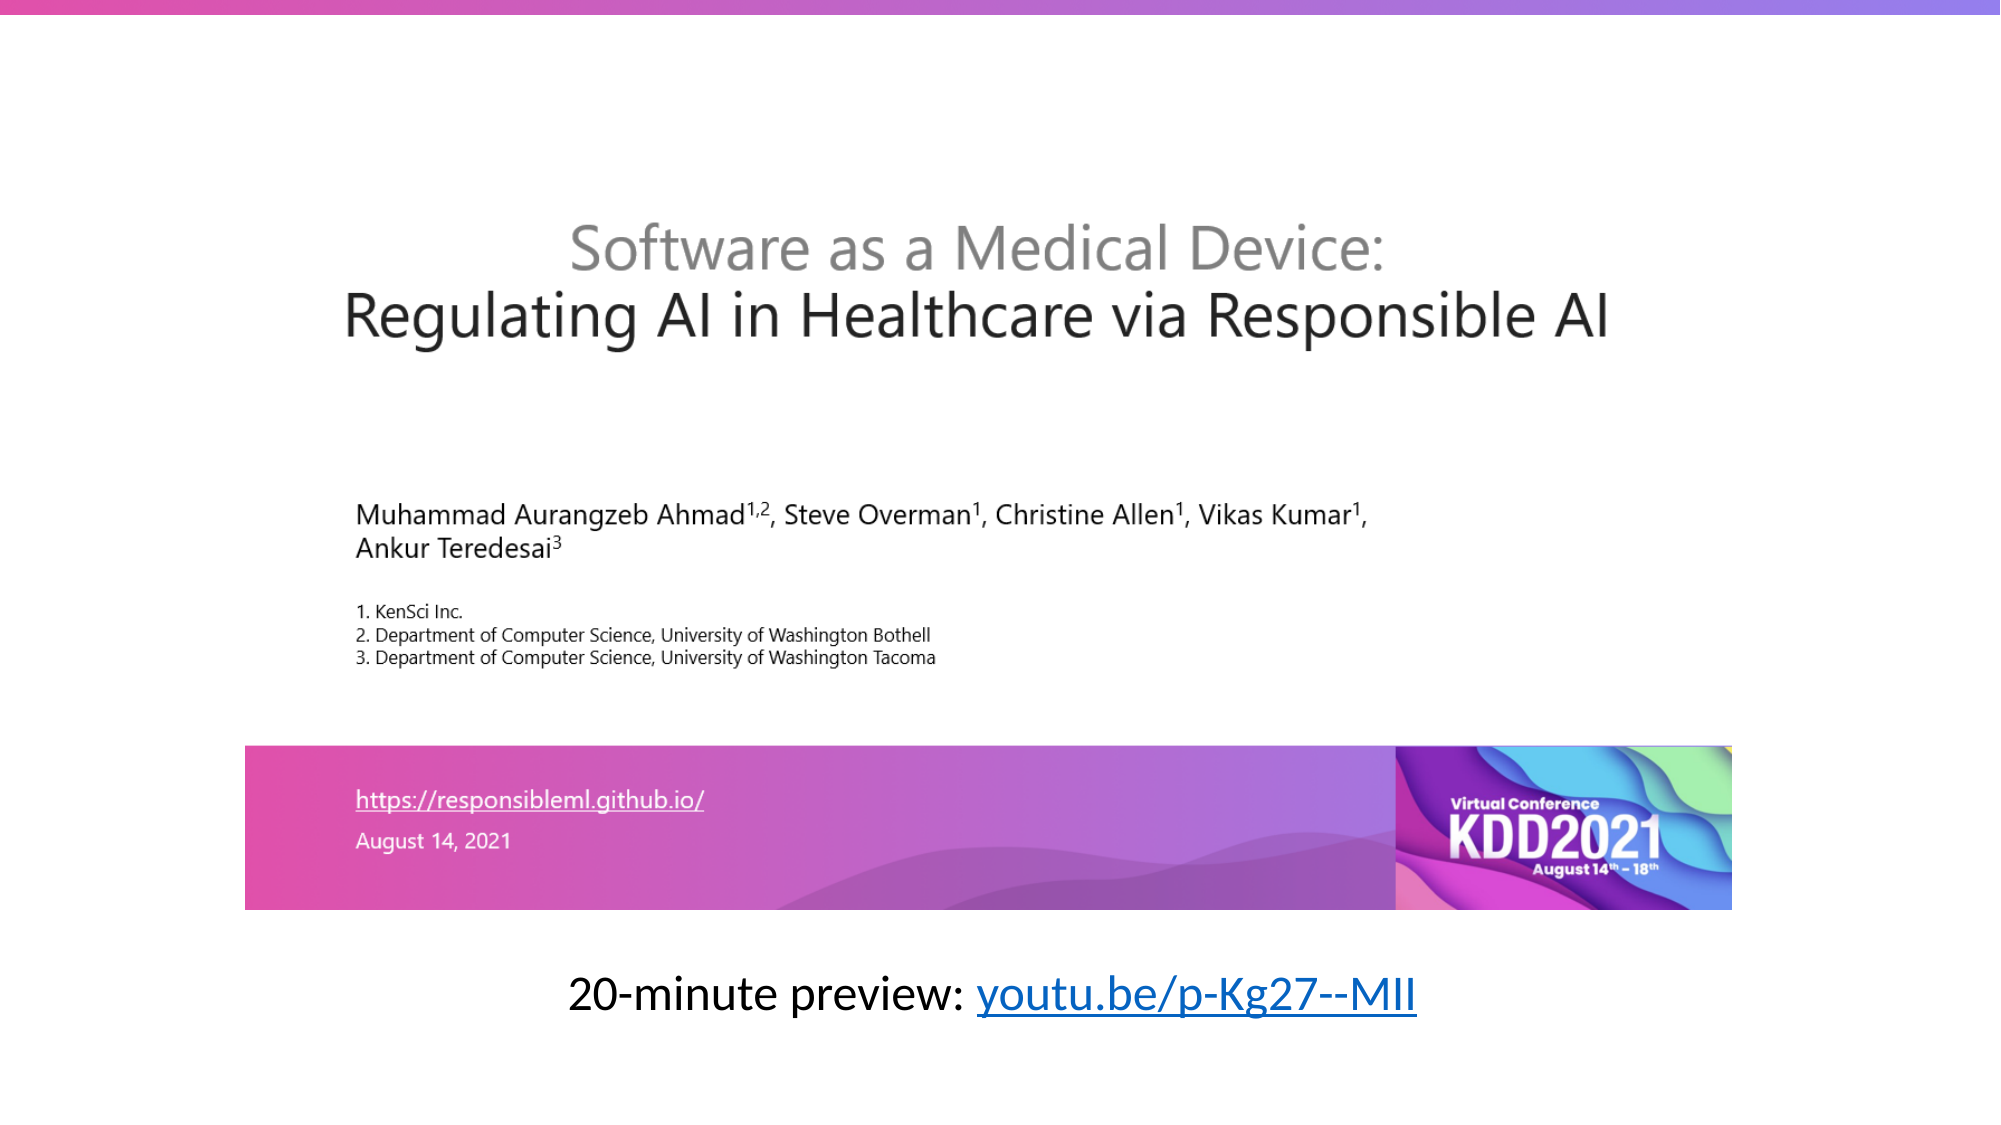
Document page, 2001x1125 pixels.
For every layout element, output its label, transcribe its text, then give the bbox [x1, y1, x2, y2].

picture [245, 84, 1732, 910]
picture [0, 0, 2000, 15]
text_box 20-minute preview: youtu.be/p-Kg27--MII [552, 952, 1448, 1028]
